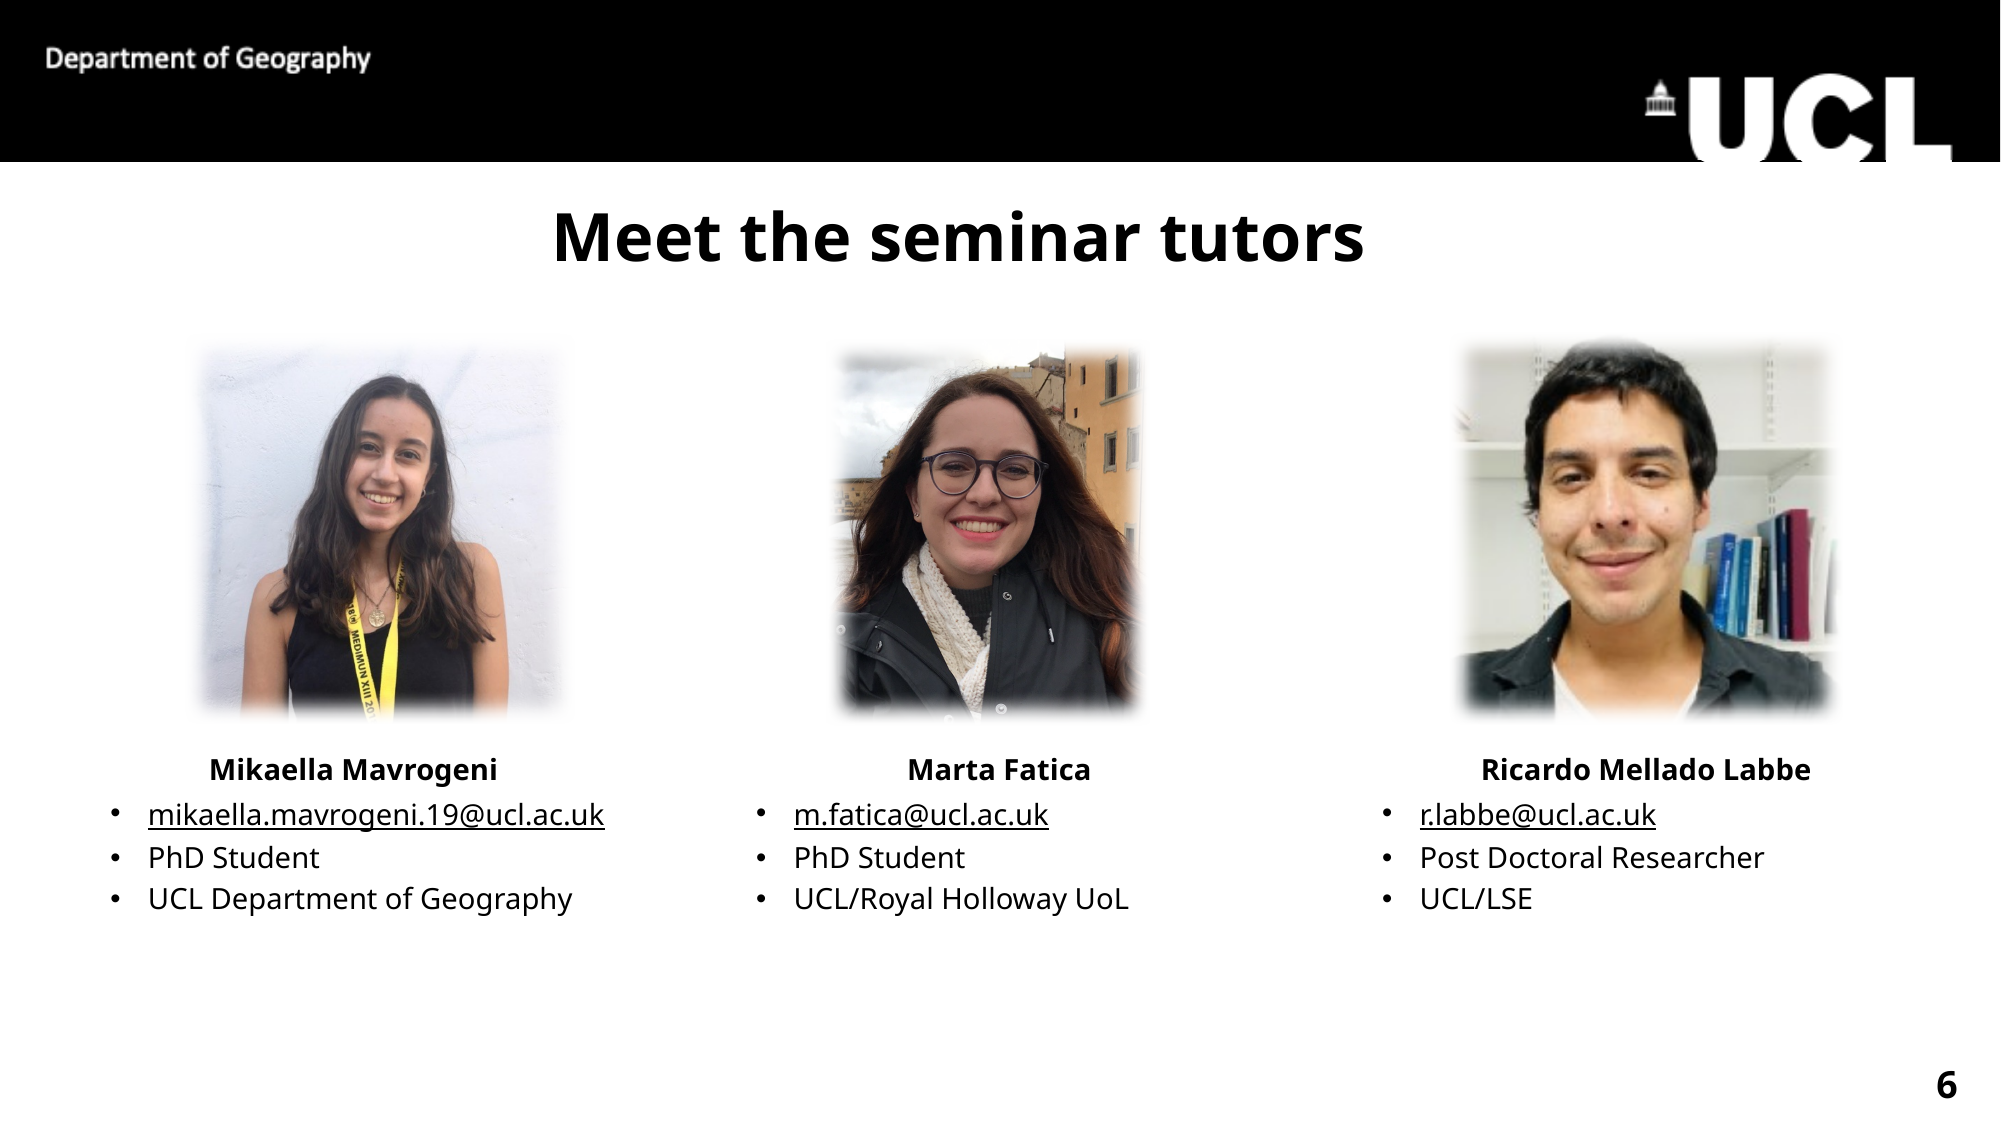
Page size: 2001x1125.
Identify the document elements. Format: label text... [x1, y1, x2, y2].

text_box Marta Fatica m.fatica@ucl.ac.uk PhD Student UCL/Royal Holloway UoL [687, 573, 1333, 1016]
picture [1448, 330, 1844, 726]
picture [0, 0, 2000, 160]
text_box Ricardo Mellado Labbe r.labbe@ucl.ac.uk Post Doctoral Researcher UCL/LSE [1333, 573, 2000, 983]
text_box Mikaella Mavrogeni mikaella.mavrogeni.19@ucl.ac.uk PhD Student UCL Department of Geography [20, 573, 687, 1016]
picture [826, 339, 1150, 726]
text_box 6 [1911, 1051, 1983, 1122]
text_box Meet the seminar tutors [213, 196, 1722, 298]
picture [184, 332, 576, 725]
